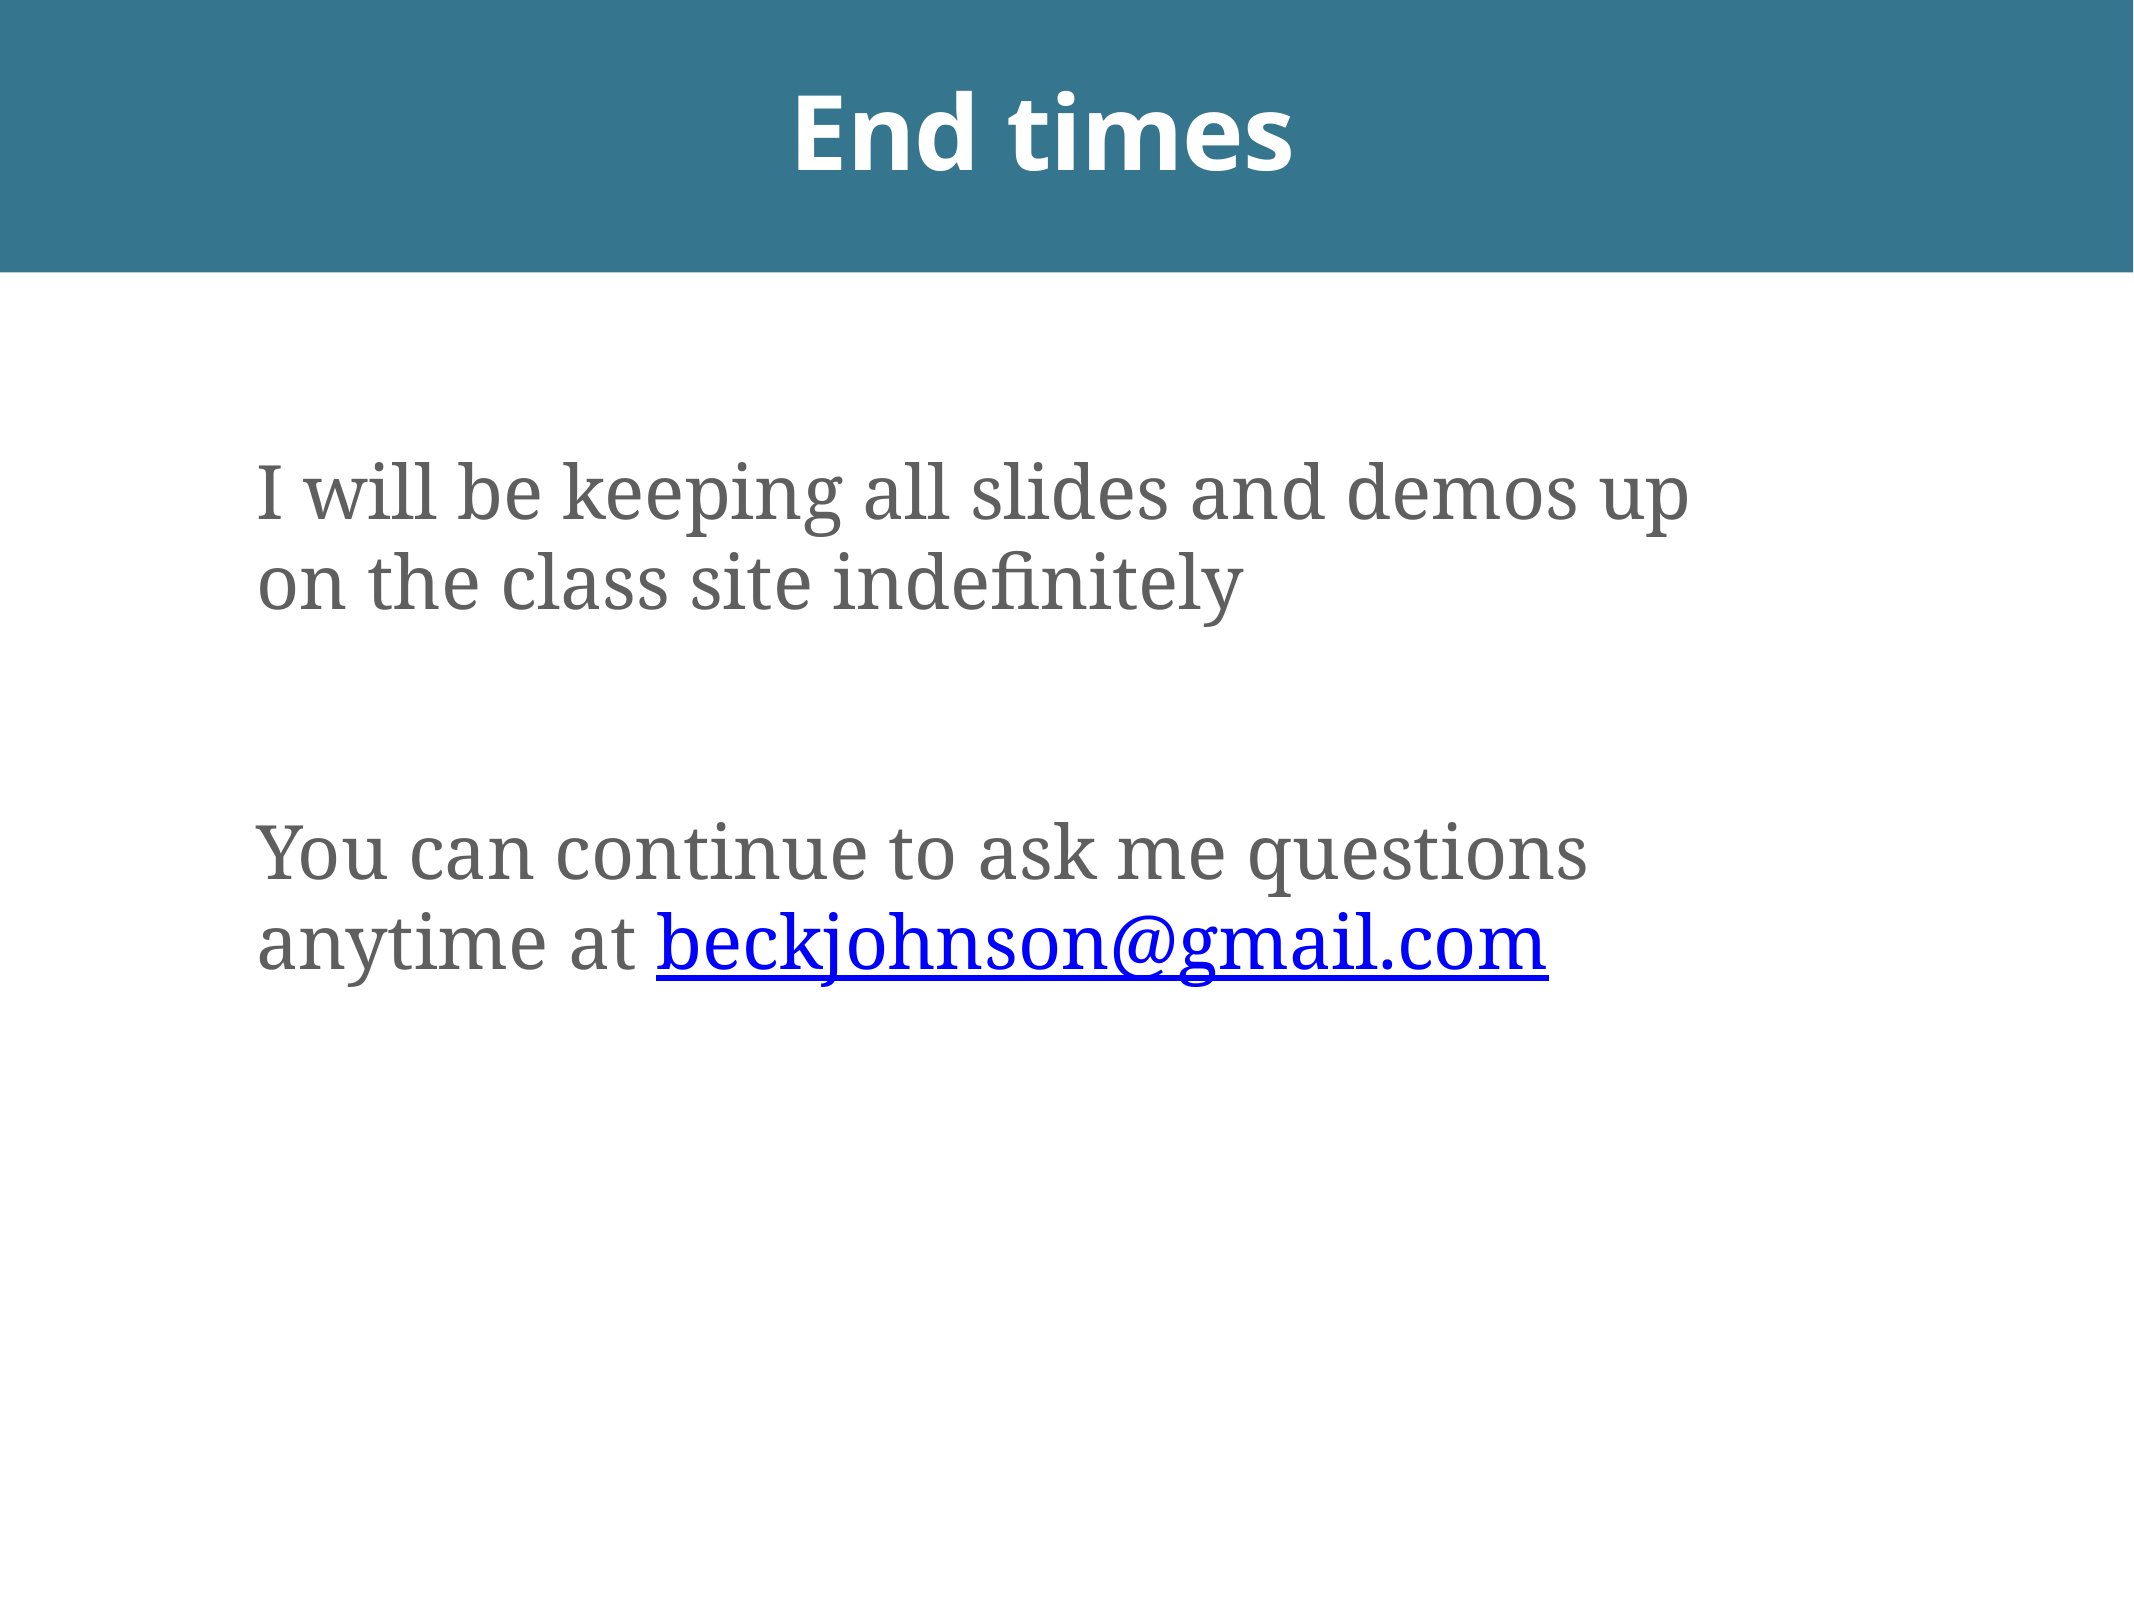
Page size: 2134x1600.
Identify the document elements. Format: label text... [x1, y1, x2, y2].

title End times [787, 66, 1347, 334]
text_box I will be keeping all slides and demos up on the class site indefinitely You can continue to ask me questions anytime at beckjohnson@gmail.com [241, 437, 1801, 1335]
text_box [0, 0, 2134, 273]
